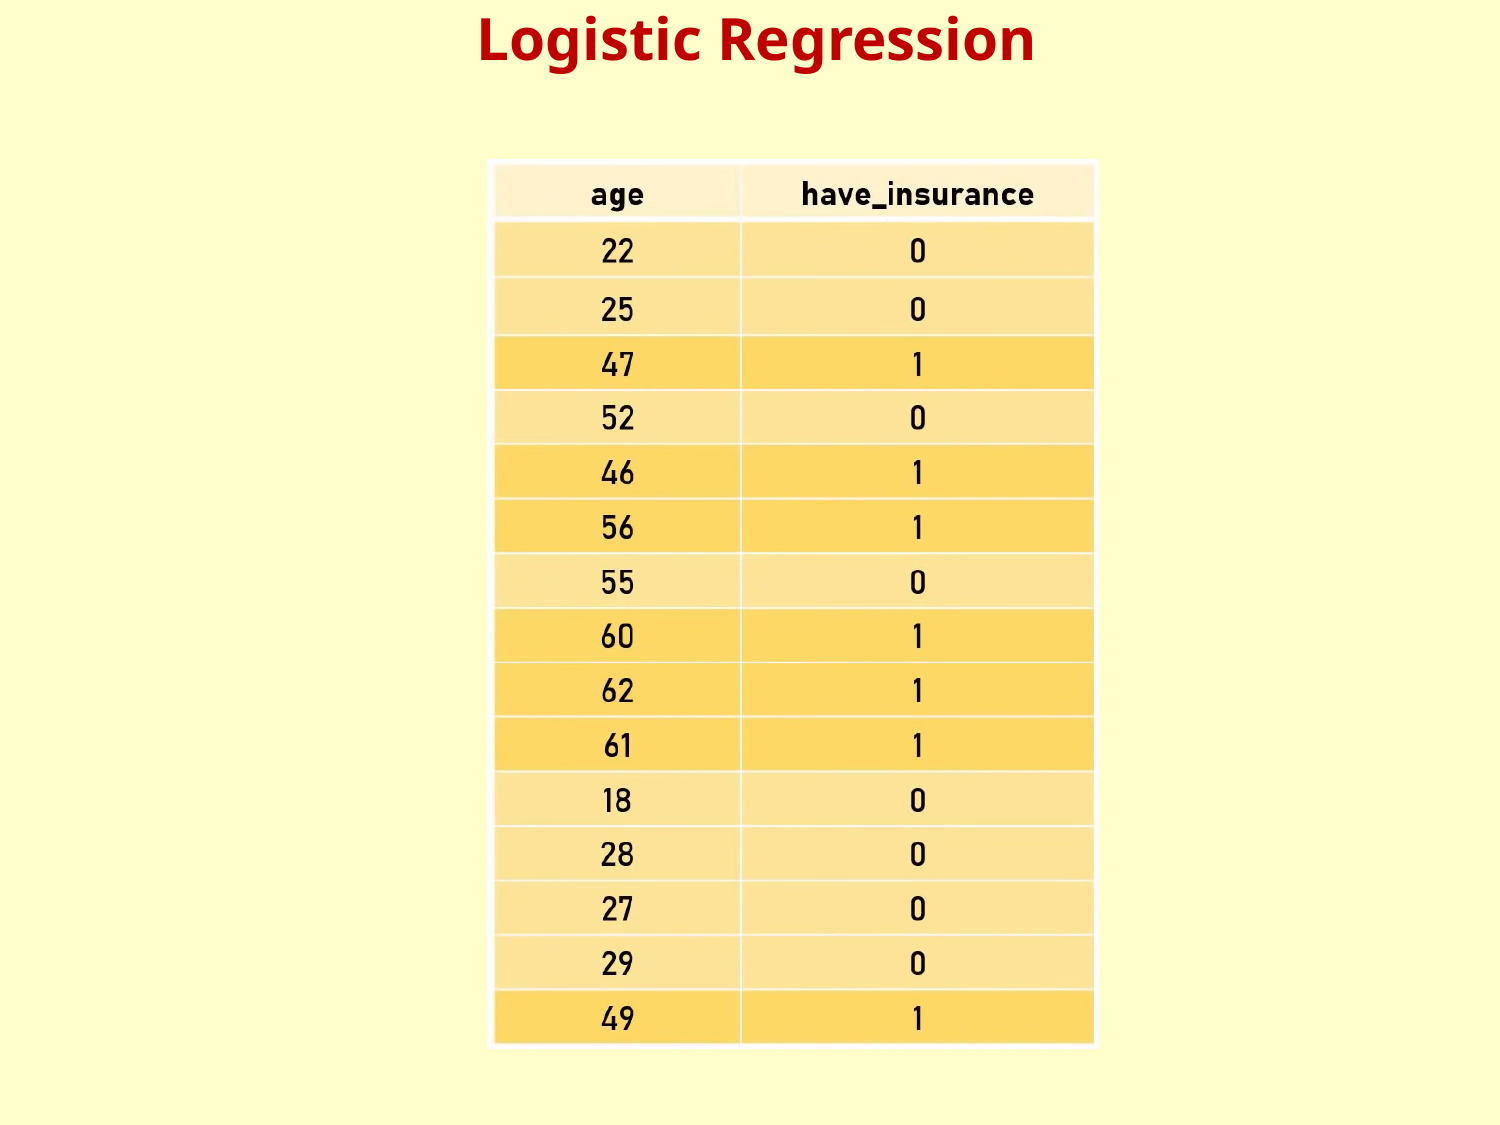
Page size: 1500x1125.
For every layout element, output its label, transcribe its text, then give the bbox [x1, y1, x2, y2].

picture [487, 159, 1099, 1049]
text_box Logistic Regression [16, 0, 1498, 320]
